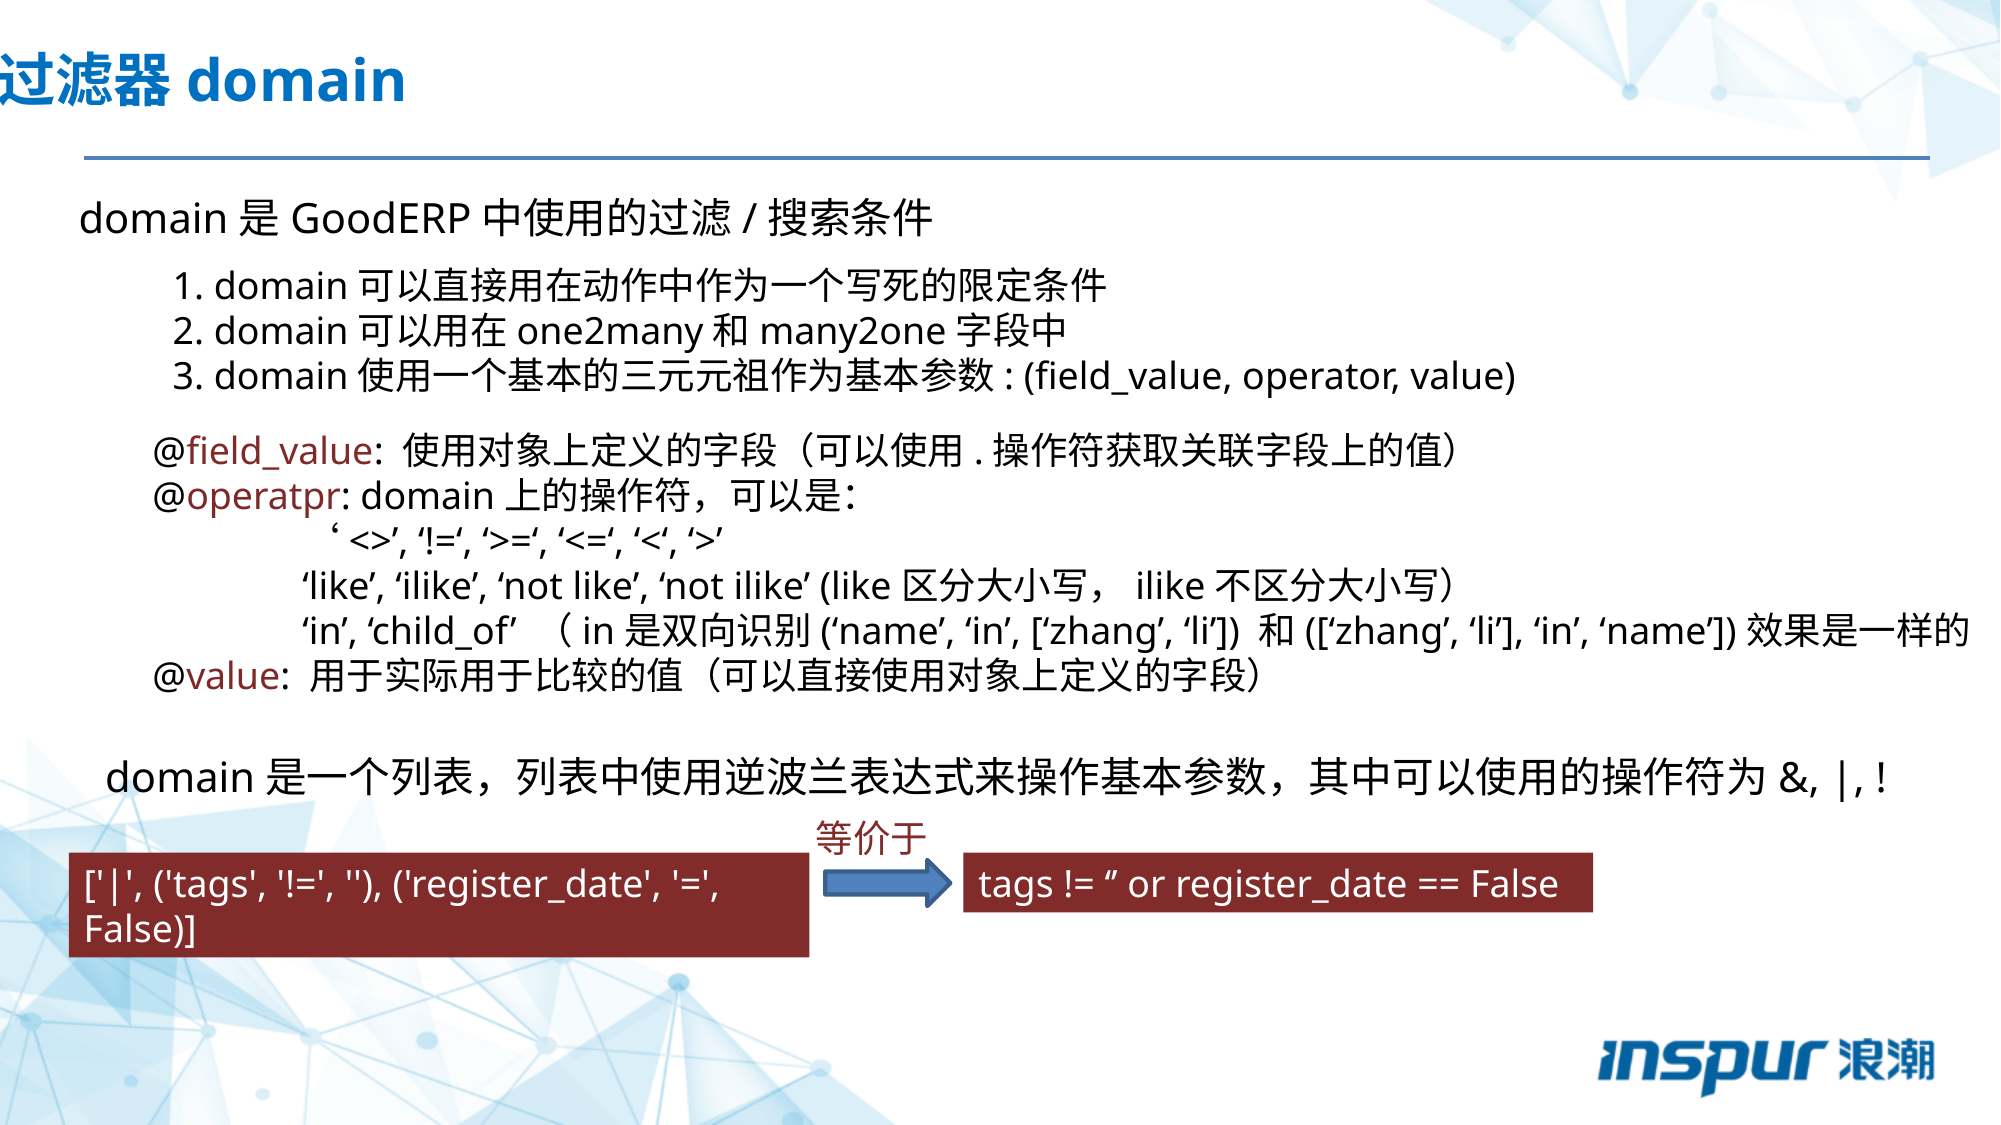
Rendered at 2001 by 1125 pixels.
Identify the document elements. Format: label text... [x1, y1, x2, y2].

picture [0, 0, 2000, 1125]
text_box 过滤器domain [0, 35, 423, 121]
text_box 等价于 [801, 807, 944, 868]
text_box ['|', ('tags', '!=', ''), ('register_date', '=', False)] [68, 852, 810, 958]
text_box 1. domain可以直接用在动作中作为一个写死的限定条件 2. domain可以用在one2many和many2one字段中 3. domain使用一个基本的三元元祖作为基本参数: (field_value, operator, value) [157, 254, 1531, 405]
text_box [823, 868, 953, 909]
text_box domain是一个列表，列表中使用逆波兰表达式来操作基本参数，其中可以使用的操作符为&, |, ! [90, 743, 1902, 809]
text_box domain是GoodERP中使用的过滤/搜索条件 [63, 184, 950, 250]
text_box @field_value: 使用对象上定义的字段（可以使用.操作符获取关联字段上的值） @operatpr: domain上的操作符，可以是： ‘<>’, ‘!=‘, ‘>=‘, ‘<=‘, ‘<‘, ‘>’ ‘like’, ‘ilike’, ‘not like’, ‘not ilike’ (like区分大小写，ilike不区分大小写） ‘in’, ‘child_of’ （in是双向识别(‘name’, ‘in’, [‘zhang’, ‘li’]) 和([‘zhang’, ‘li’], ‘in’, ‘name’])效果是一样的 @value: 用于实际用于比较的值（可以直接使用对象上定义的字段） [137, 419, 1986, 705]
text_box tags != ‘’ or register_date == False [963, 852, 1594, 913]
